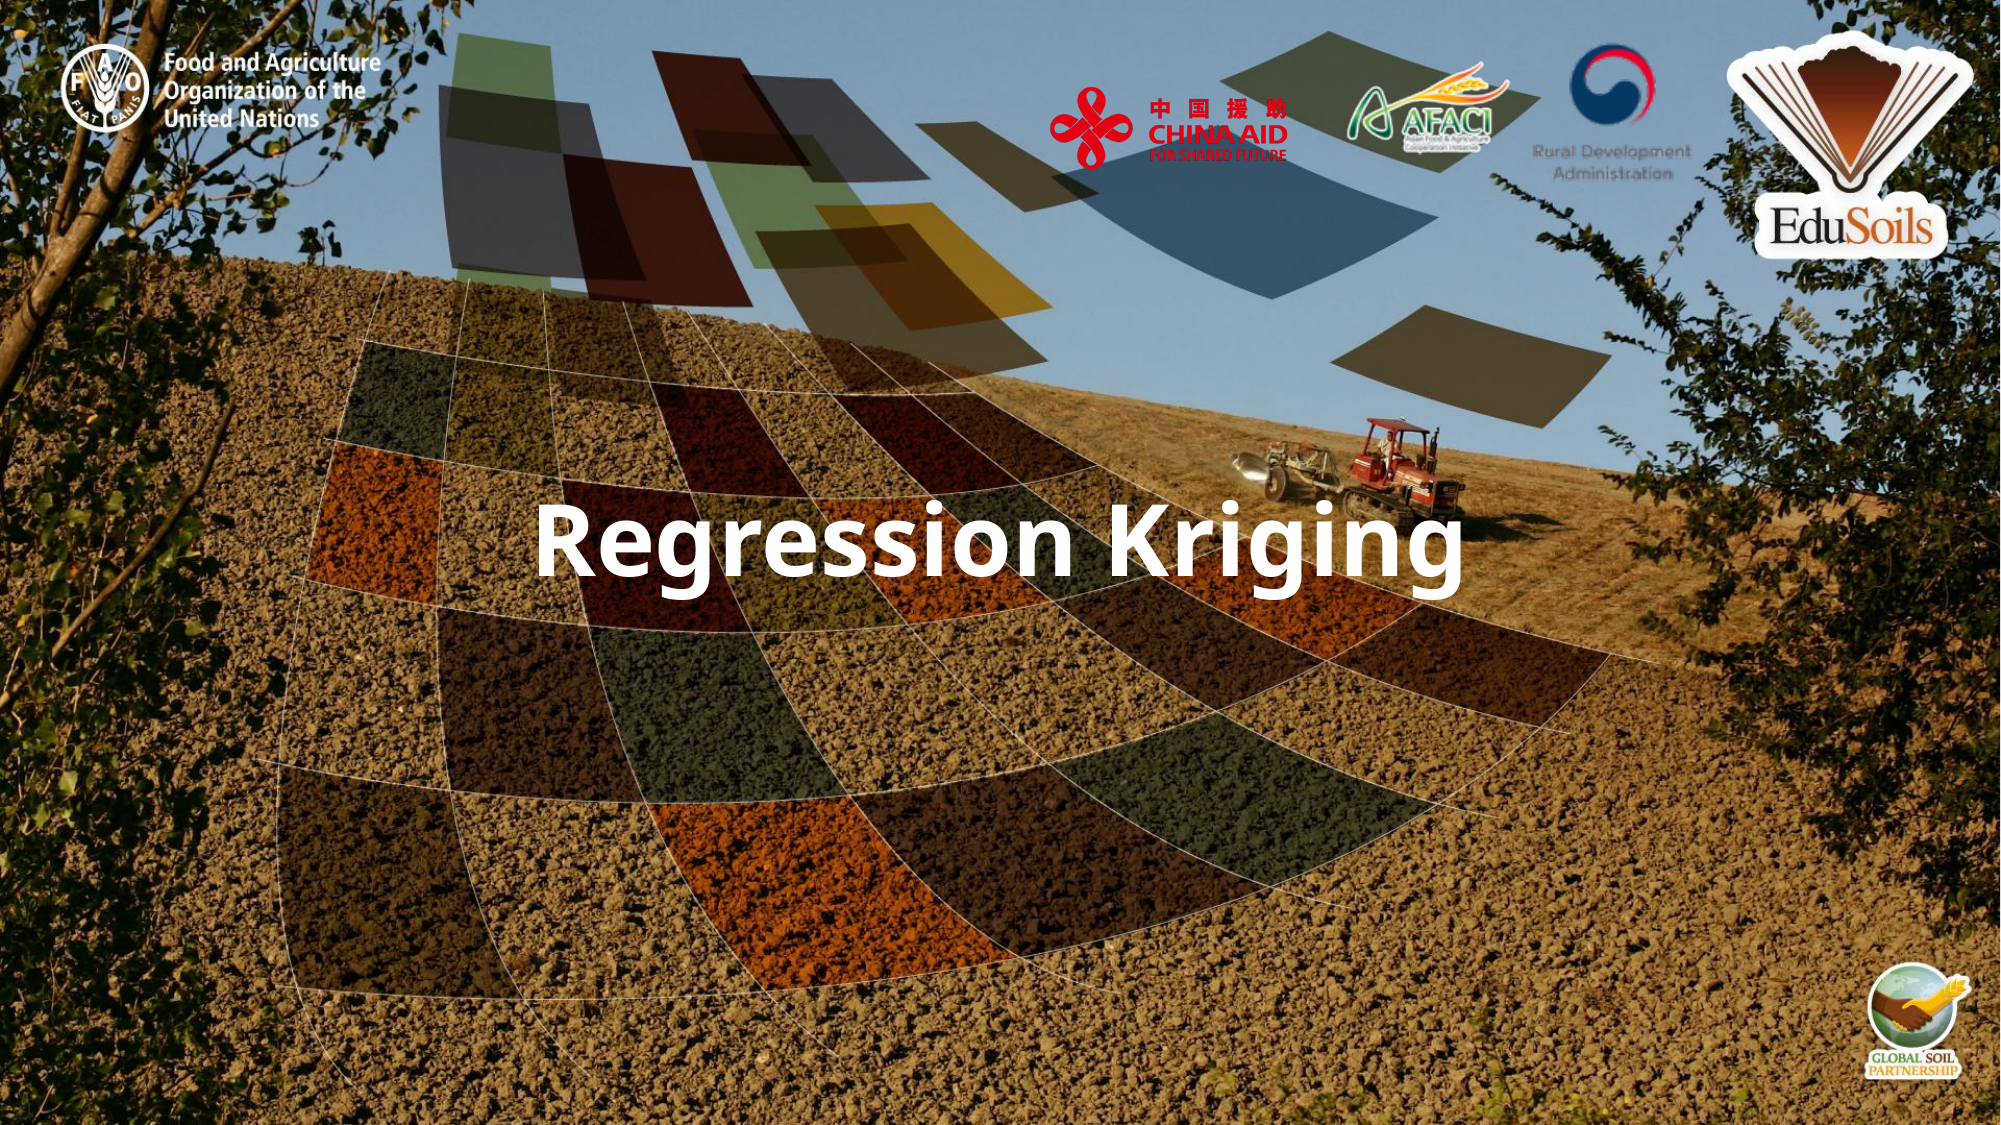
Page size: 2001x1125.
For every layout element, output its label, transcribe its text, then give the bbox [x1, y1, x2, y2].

title Regression Kriging [301, 162, 1699, 612]
picture [0, 0, 2001, 1125]
